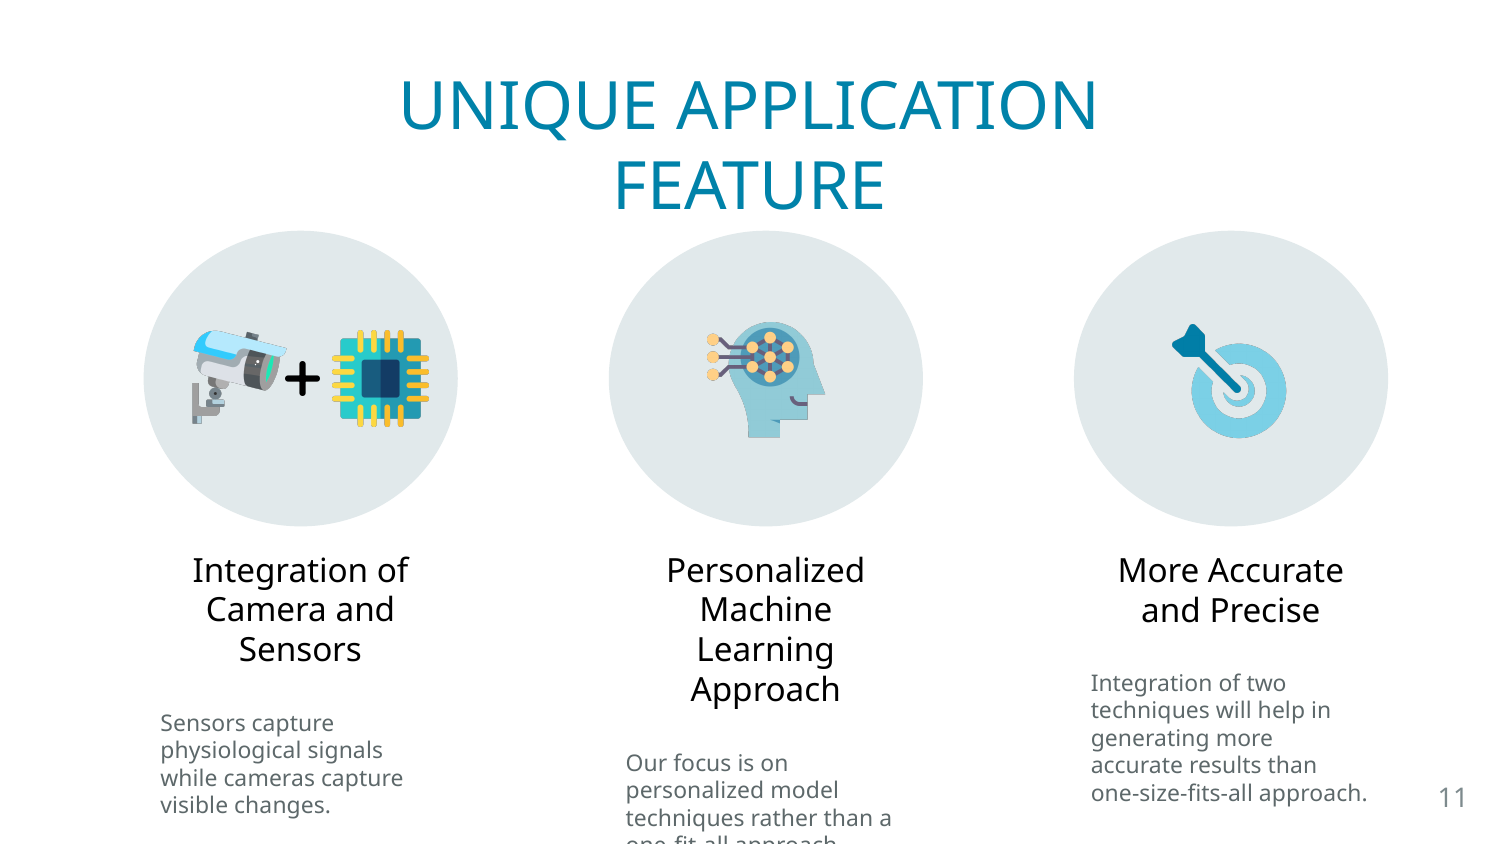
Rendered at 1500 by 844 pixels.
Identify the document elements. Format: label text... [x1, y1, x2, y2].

slide_number 11 [1411, 775, 1469, 822]
text_box [143, 230, 458, 527]
text_box Integration of Camera and Sensors Sensors capture physiological signals while cameras capture visible changes. [145, 541, 456, 826]
text_box [1073, 230, 1389, 527]
picture [332, 330, 429, 427]
text_box Personalized Machine Learning Approach Our focus is on personalized model techniques rather than a one-fit-all approach. [610, 541, 921, 844]
picture [703, 315, 829, 442]
text_box More Accurate and Precise Integration of two techniques will help in generating more accurate results than one-size-fits-all approach. [1076, 541, 1386, 814]
text_box UNIQUE APPLICATION FEATURE [268, 55, 1231, 179]
picture [191, 328, 320, 426]
picture [1168, 320, 1294, 447]
text_box [608, 230, 923, 527]
